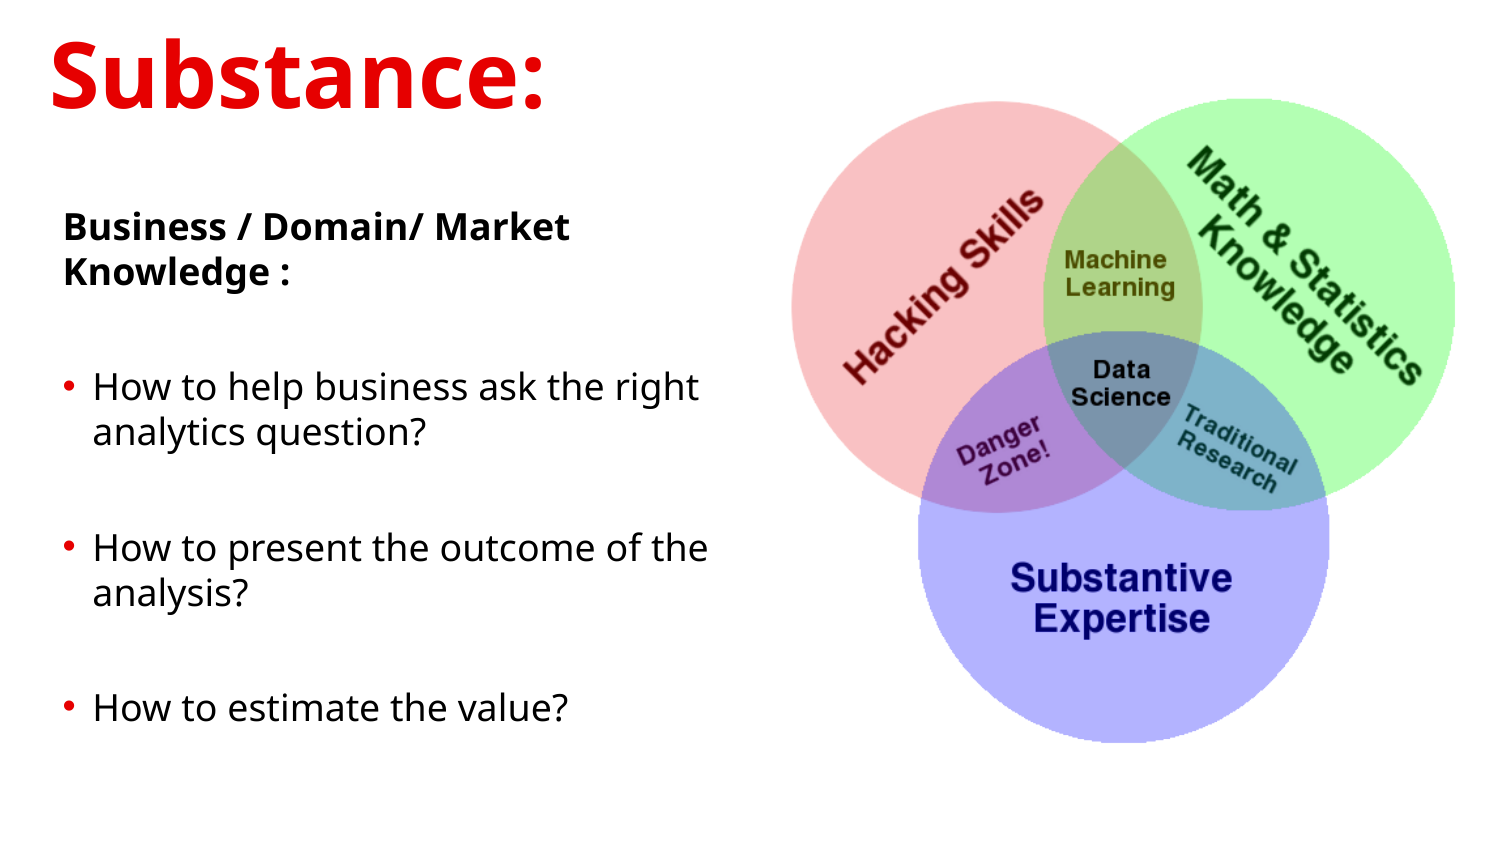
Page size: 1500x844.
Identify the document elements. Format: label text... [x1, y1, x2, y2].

text_box Business / Domain/ Market Knowledge : How to help business ask the right analytics question? How to present the outcome of the analysis? How to estimate the value? [62, 203, 720, 738]
picture [777, 96, 1468, 755]
title Substance: [49, 17, 1316, 146]
